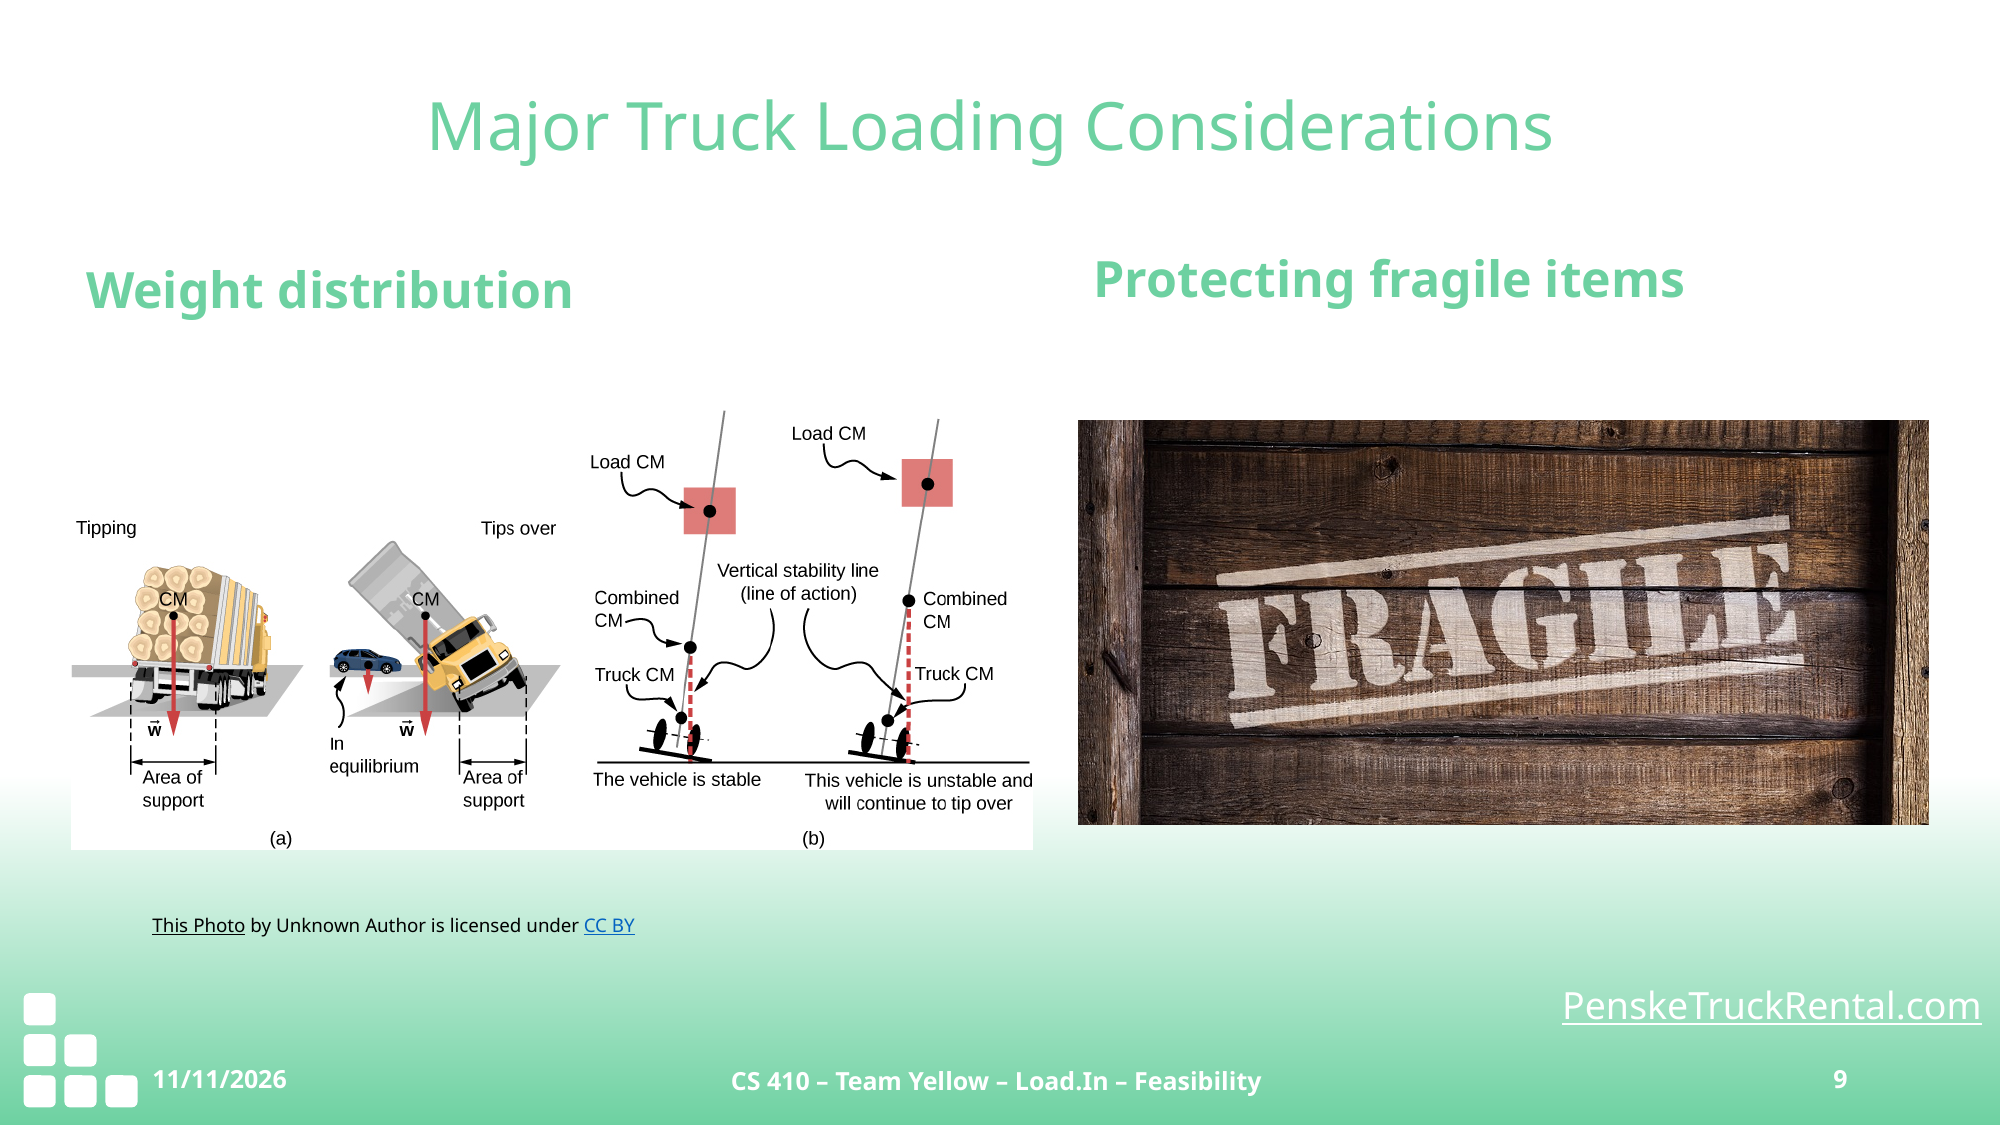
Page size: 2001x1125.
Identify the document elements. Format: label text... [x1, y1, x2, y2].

text_box PenskeTruckRental.com [1547, 974, 1997, 1041]
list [1078, 420, 1929, 825]
title Major Truck Loading Considerations [137, 20, 1863, 238]
slide_number 9 [1412, 1035, 1863, 1125]
list Weight distribution [71, 266, 918, 402]
list Protecting fragile items [1078, 255, 1929, 391]
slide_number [137, 1035, 588, 1125]
text_box This Photo by Unknown Author is licensed under CC BY [137, 906, 984, 947]
footer CS 410 – Team Yellow – Load.In – Feasibility [662, 1035, 1338, 1125]
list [71, 410, 1033, 850]
